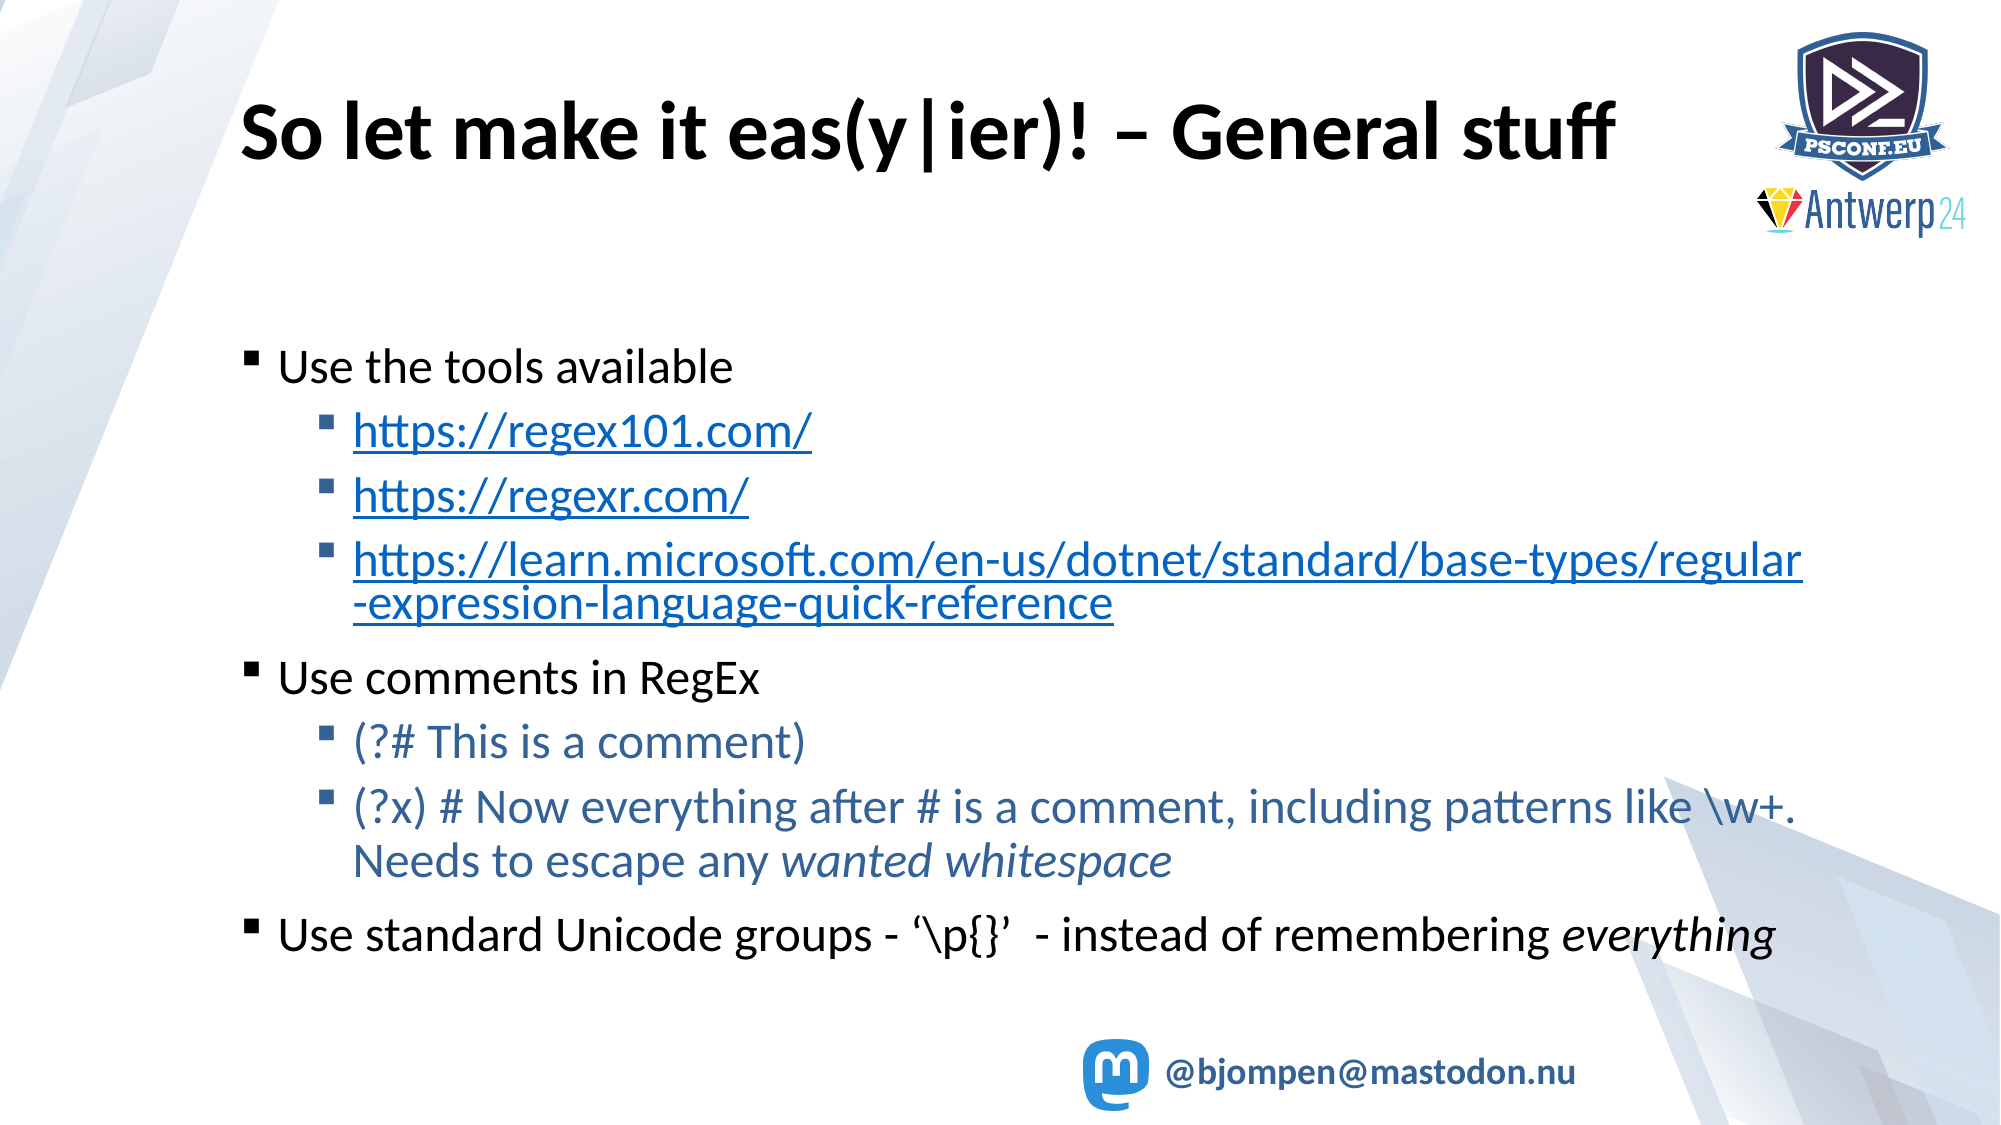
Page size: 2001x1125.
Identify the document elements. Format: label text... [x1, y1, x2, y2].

picture [0, 0, 2000, 1125]
title So let make it eas(y|ier)! – General stuff [225, 48, 1849, 218]
list Use the tools available https://regex101.com/ https://regexr.com/ https://learn.microsoft.com/en-us/dotnet/standard/base-types/regular-expression-language-quick-reference Use comments in RegEx (?# This is a comment) (?x) # Now everything after # is a comment, including patterns like \w+. Needs to escape any wanted whitespace Use standard Unicode groups - ‘\p{}’ - instead of remembering everything [225, 275, 1821, 985]
